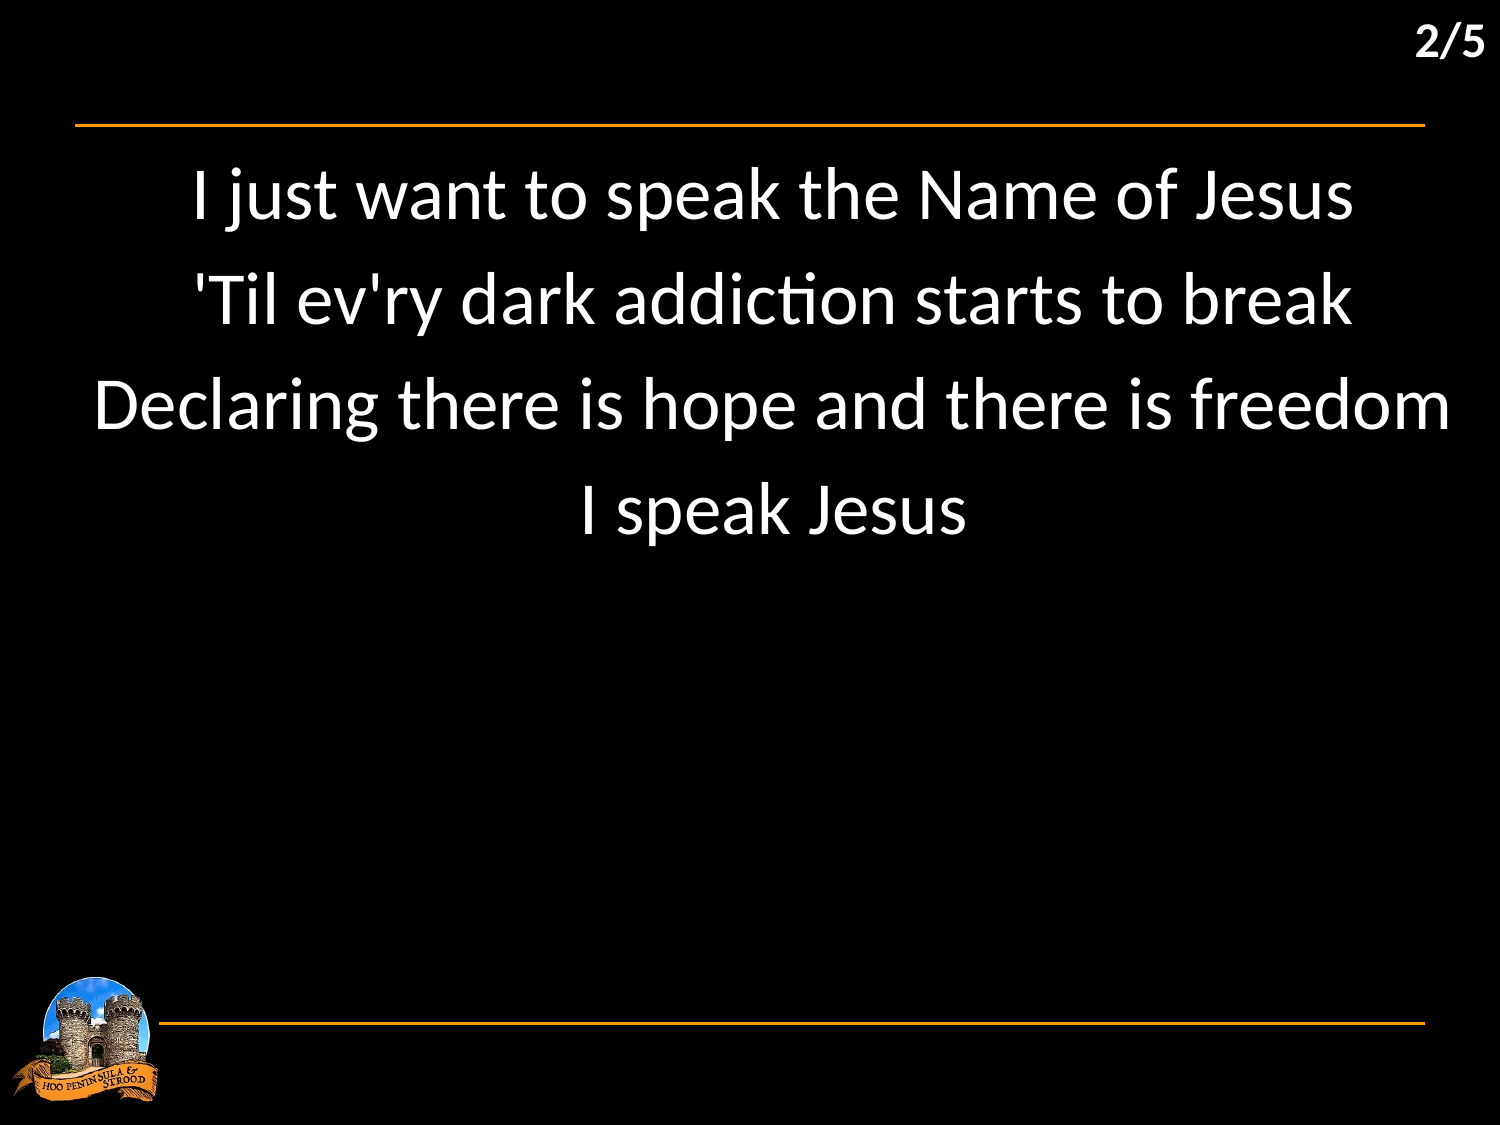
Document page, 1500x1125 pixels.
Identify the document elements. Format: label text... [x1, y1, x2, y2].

picture [11, 975, 64, 1103]
subtitle I just want to speak the Name of Jesus 'Til ev'ry dark addiction starts to break Declaring there is hope and there is freedom I speak Jesus [64, 137, 1483, 1125]
text_box 2/5 [1399, 0, 1500, 75]
